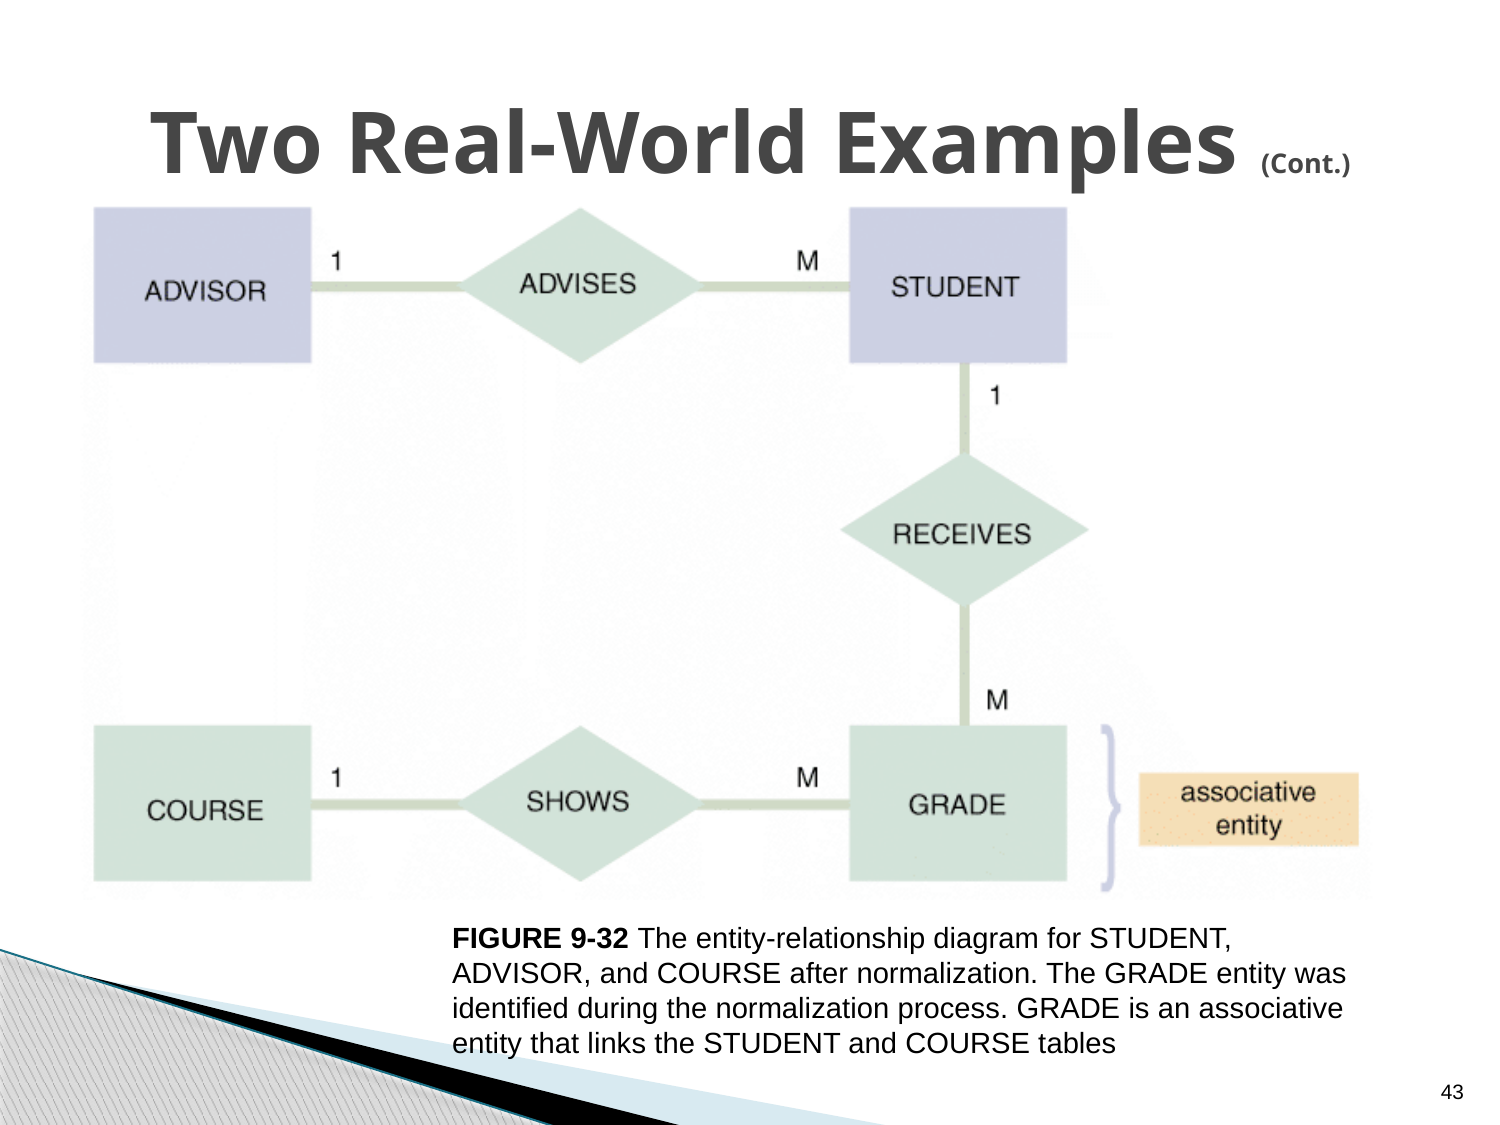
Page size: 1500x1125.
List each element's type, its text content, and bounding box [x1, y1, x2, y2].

picture [79, 199, 1375, 901]
title Two Real-World Examples (Cont.) [75, 45, 1425, 233]
text_box FIGURE 9-32 The entity-relationship diagram for STUDENT, ADVISOR, and COURSE after normalization. The GRADE entity was identified during the normalization process. GRADE is an associative entity that links the STUDENT and COURSE tables [437, 912, 1365, 1068]
slide_number 43 [1418, 1051, 1479, 1112]
